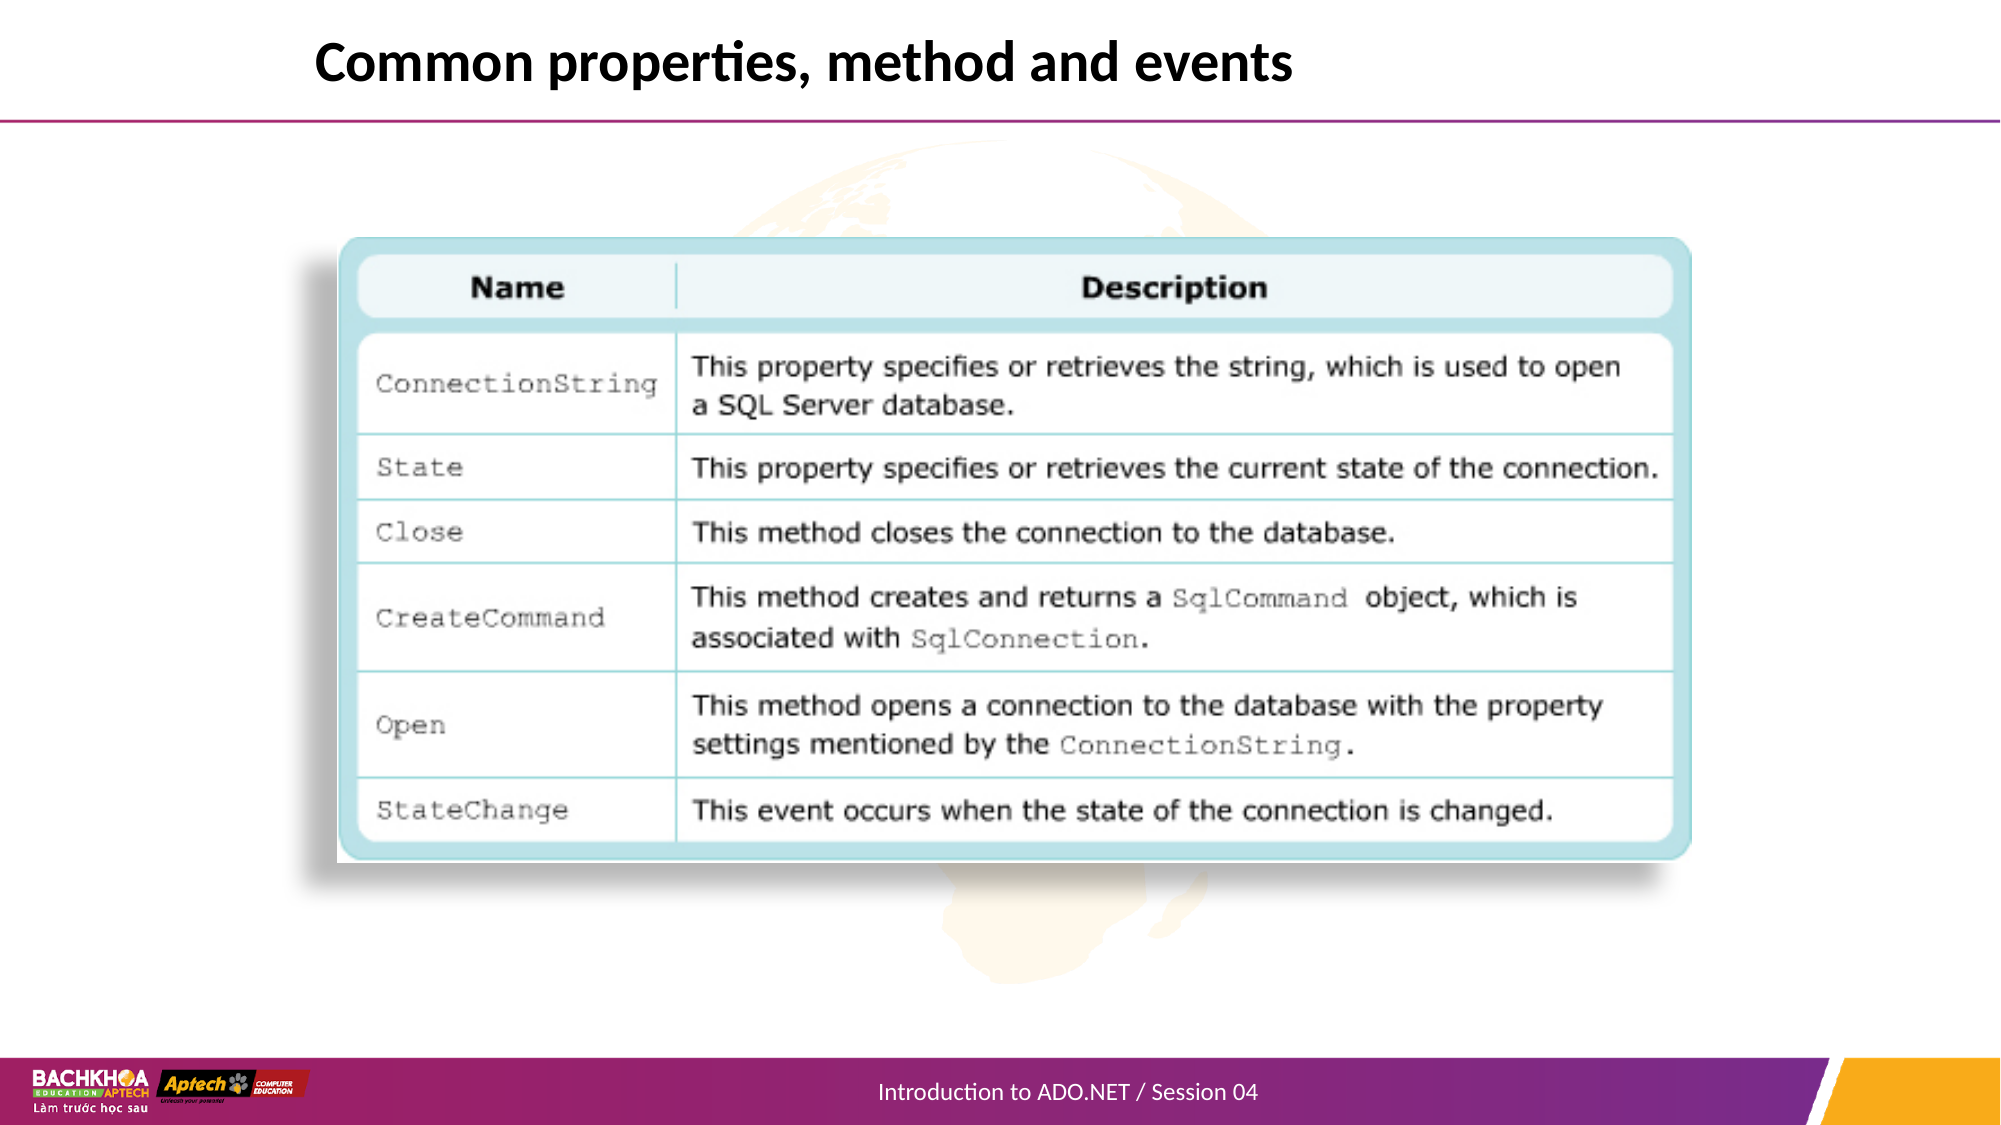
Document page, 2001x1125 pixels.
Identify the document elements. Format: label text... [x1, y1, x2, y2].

footer Introduction to ADO.NET / Session 04 [324, 1060, 1813, 1120]
title Common properties, method and events [300, 12, 1725, 113]
picture [0, 0, 2001, 1125]
